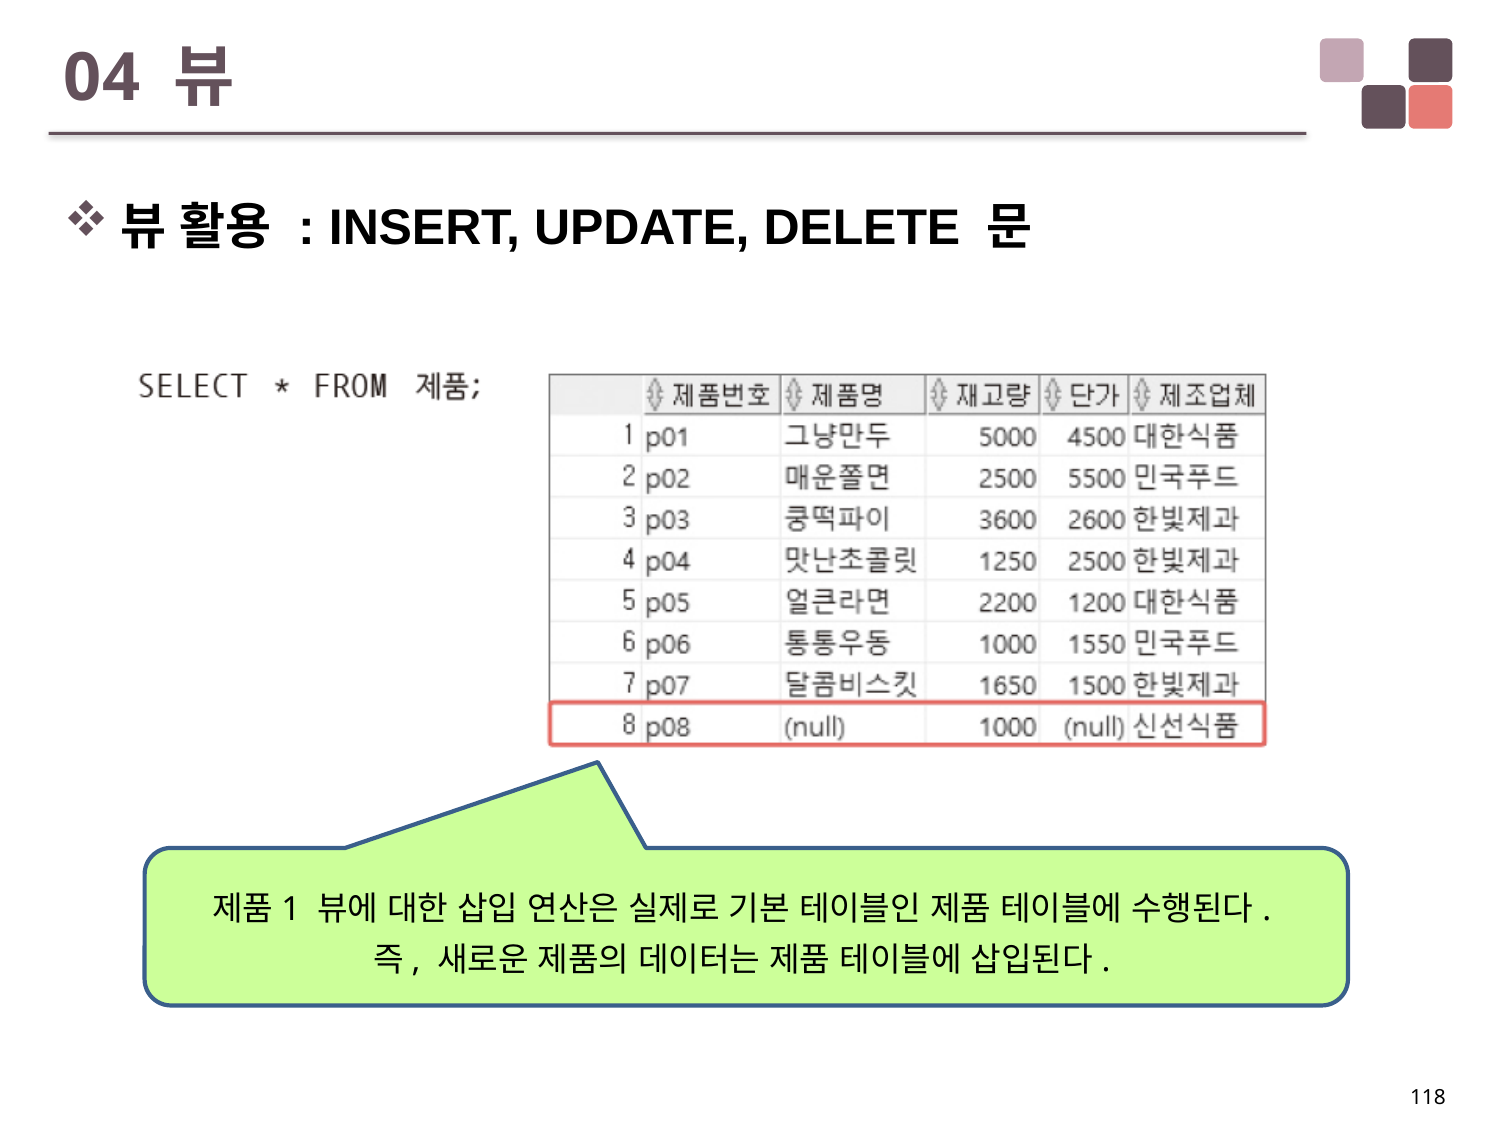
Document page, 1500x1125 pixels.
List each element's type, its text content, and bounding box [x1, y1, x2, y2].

list 뷰 활용 : INSERT, UPDATE, DELETE 문 [48, 187, 1452, 1097]
text_box 제품1 뷰에 대한 삽입 연산은 실제로 기본 테이블인 제품 테이블에 수행된다. 즉, 새로운 제품의 데이터는 제품 테이블에 삽입된다. [142, 766, 1351, 1008]
title 04 뷰 [48, 25, 1459, 123]
picture [122, 348, 1287, 758]
